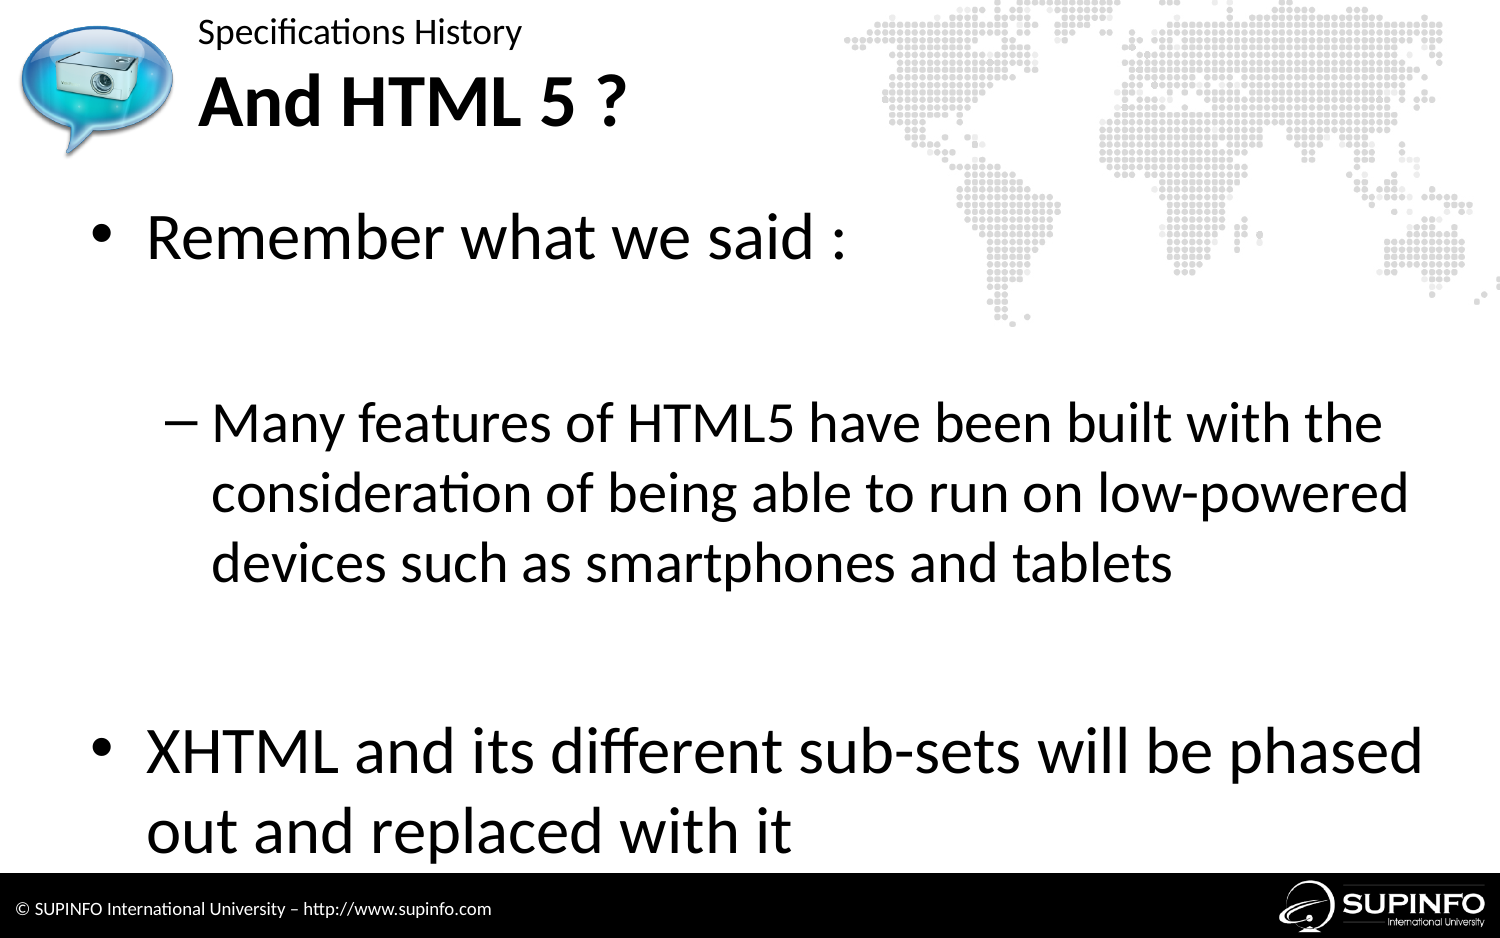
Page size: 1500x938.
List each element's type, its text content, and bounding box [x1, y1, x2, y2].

list Remember what we said : Many features of HTML5 have been built with the consideration of being able to run on low-powered devices such as smartphones and tablets XHTML and its different sub-sets will be phased out and replaced with it [74, 184, 1460, 880]
picture [17, 19, 179, 162]
picture [1269, 870, 1494, 938]
picture [844, 0, 1500, 327]
text_box Specifications History [183, 0, 1459, 56]
text_box And HTML 5 ? [183, 56, 1459, 138]
